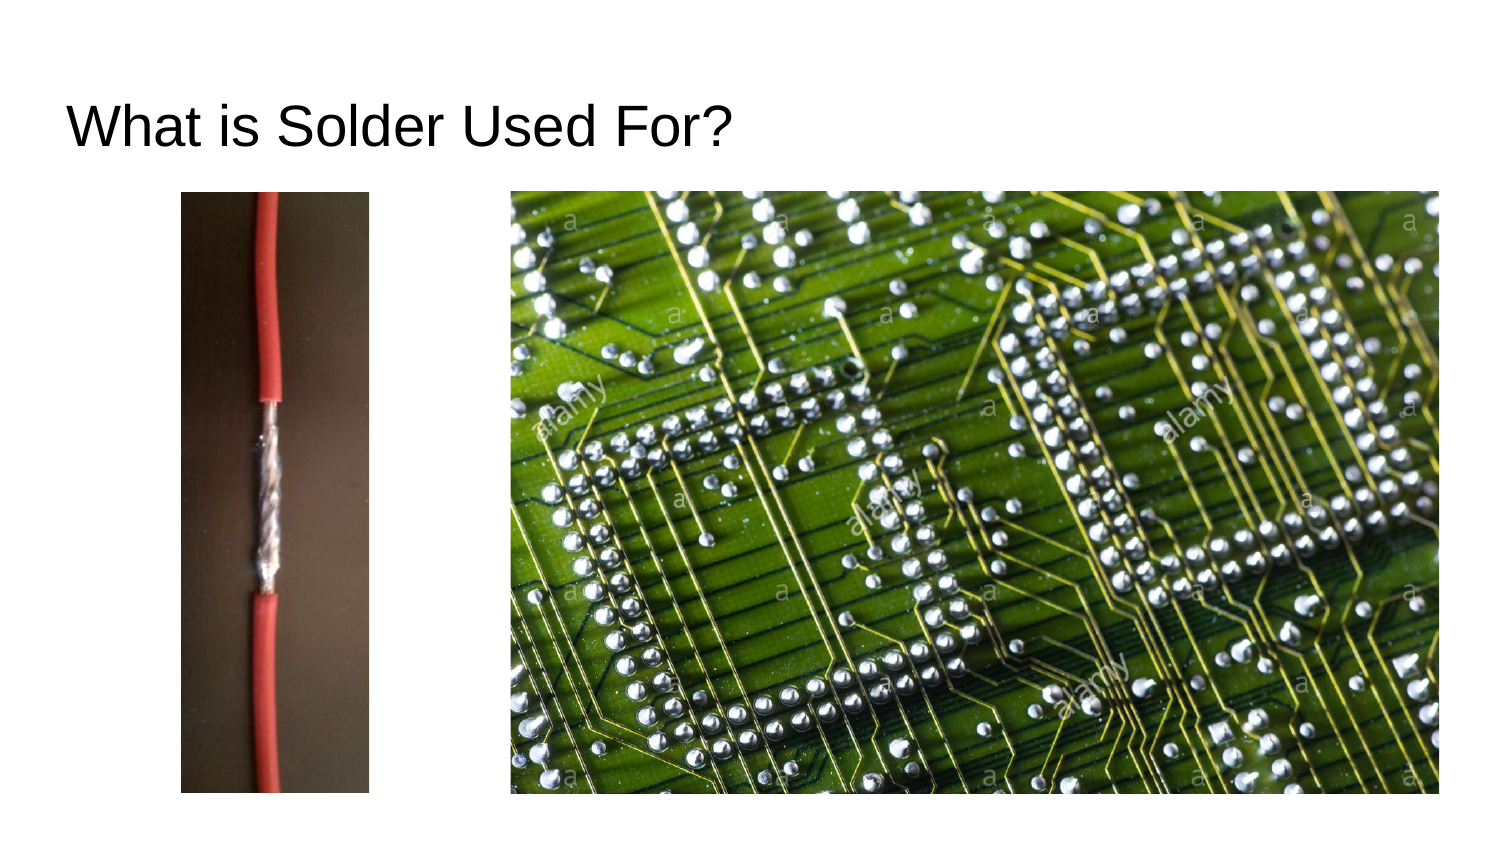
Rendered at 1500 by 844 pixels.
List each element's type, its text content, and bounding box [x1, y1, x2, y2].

picture [0, 191, 1440, 794]
title What is Solder Used For? [51, 72, 1449, 167]
